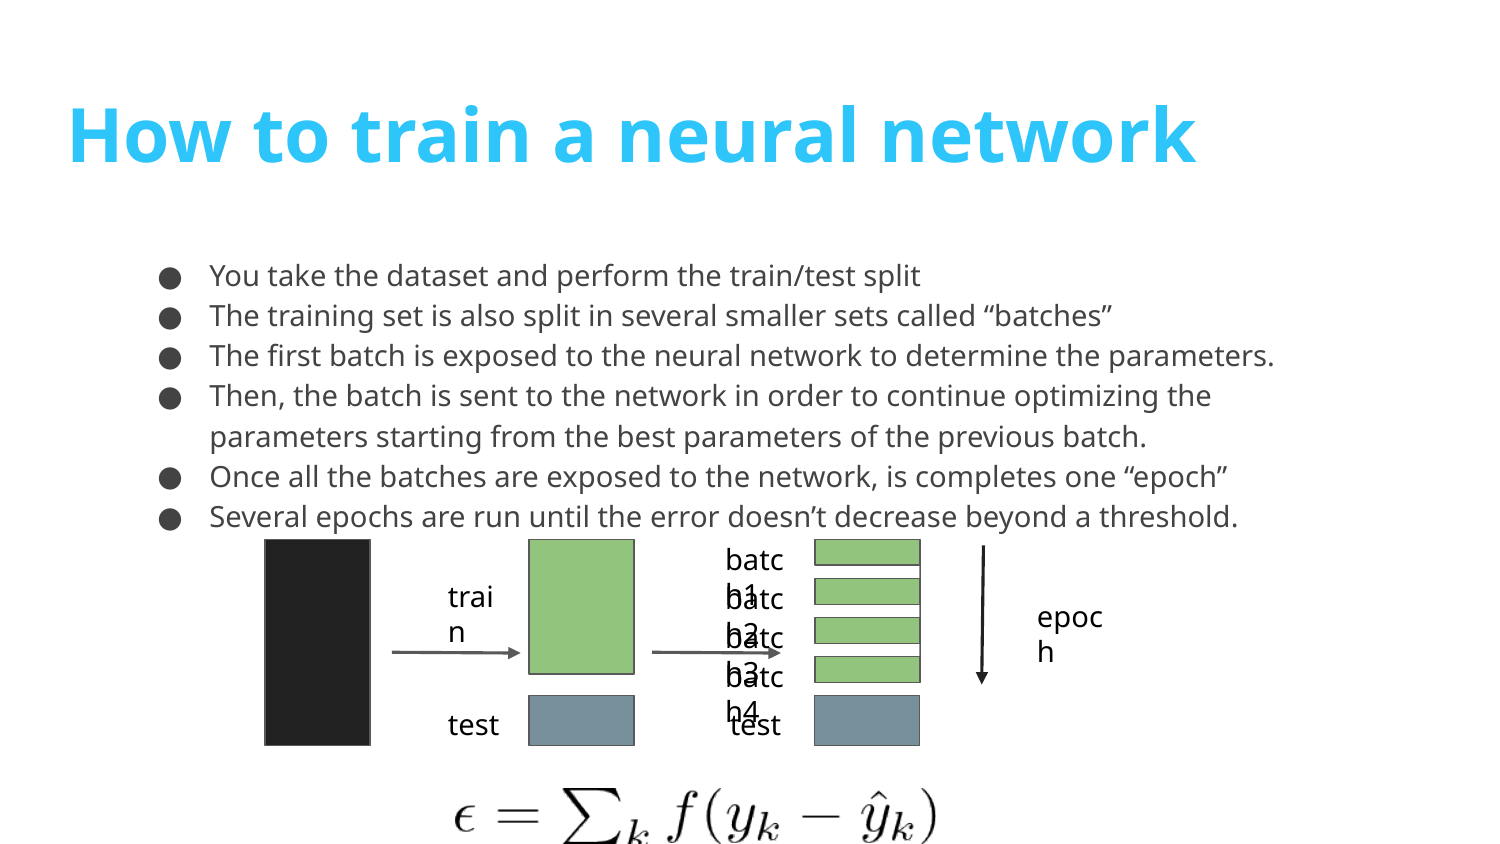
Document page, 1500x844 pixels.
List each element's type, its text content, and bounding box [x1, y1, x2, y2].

title How to train a neural network [51, 72, 1449, 167]
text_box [264, 525, 1128, 844]
subtitle You take the dataset and perform the train/test split The training set is also split in several smaller sets called “batches” The first batch is exposed to the neural network to determine the parameters. Then, the batch is sent to the network in order to continue optimizing the parameters starting from the best parameters of the previous batch. Once all the batches are exposed to the network, is completes one “epoch” Several epochs are run until the error doesn’t decrease beyond a threshold. [119, 237, 1370, 326]
